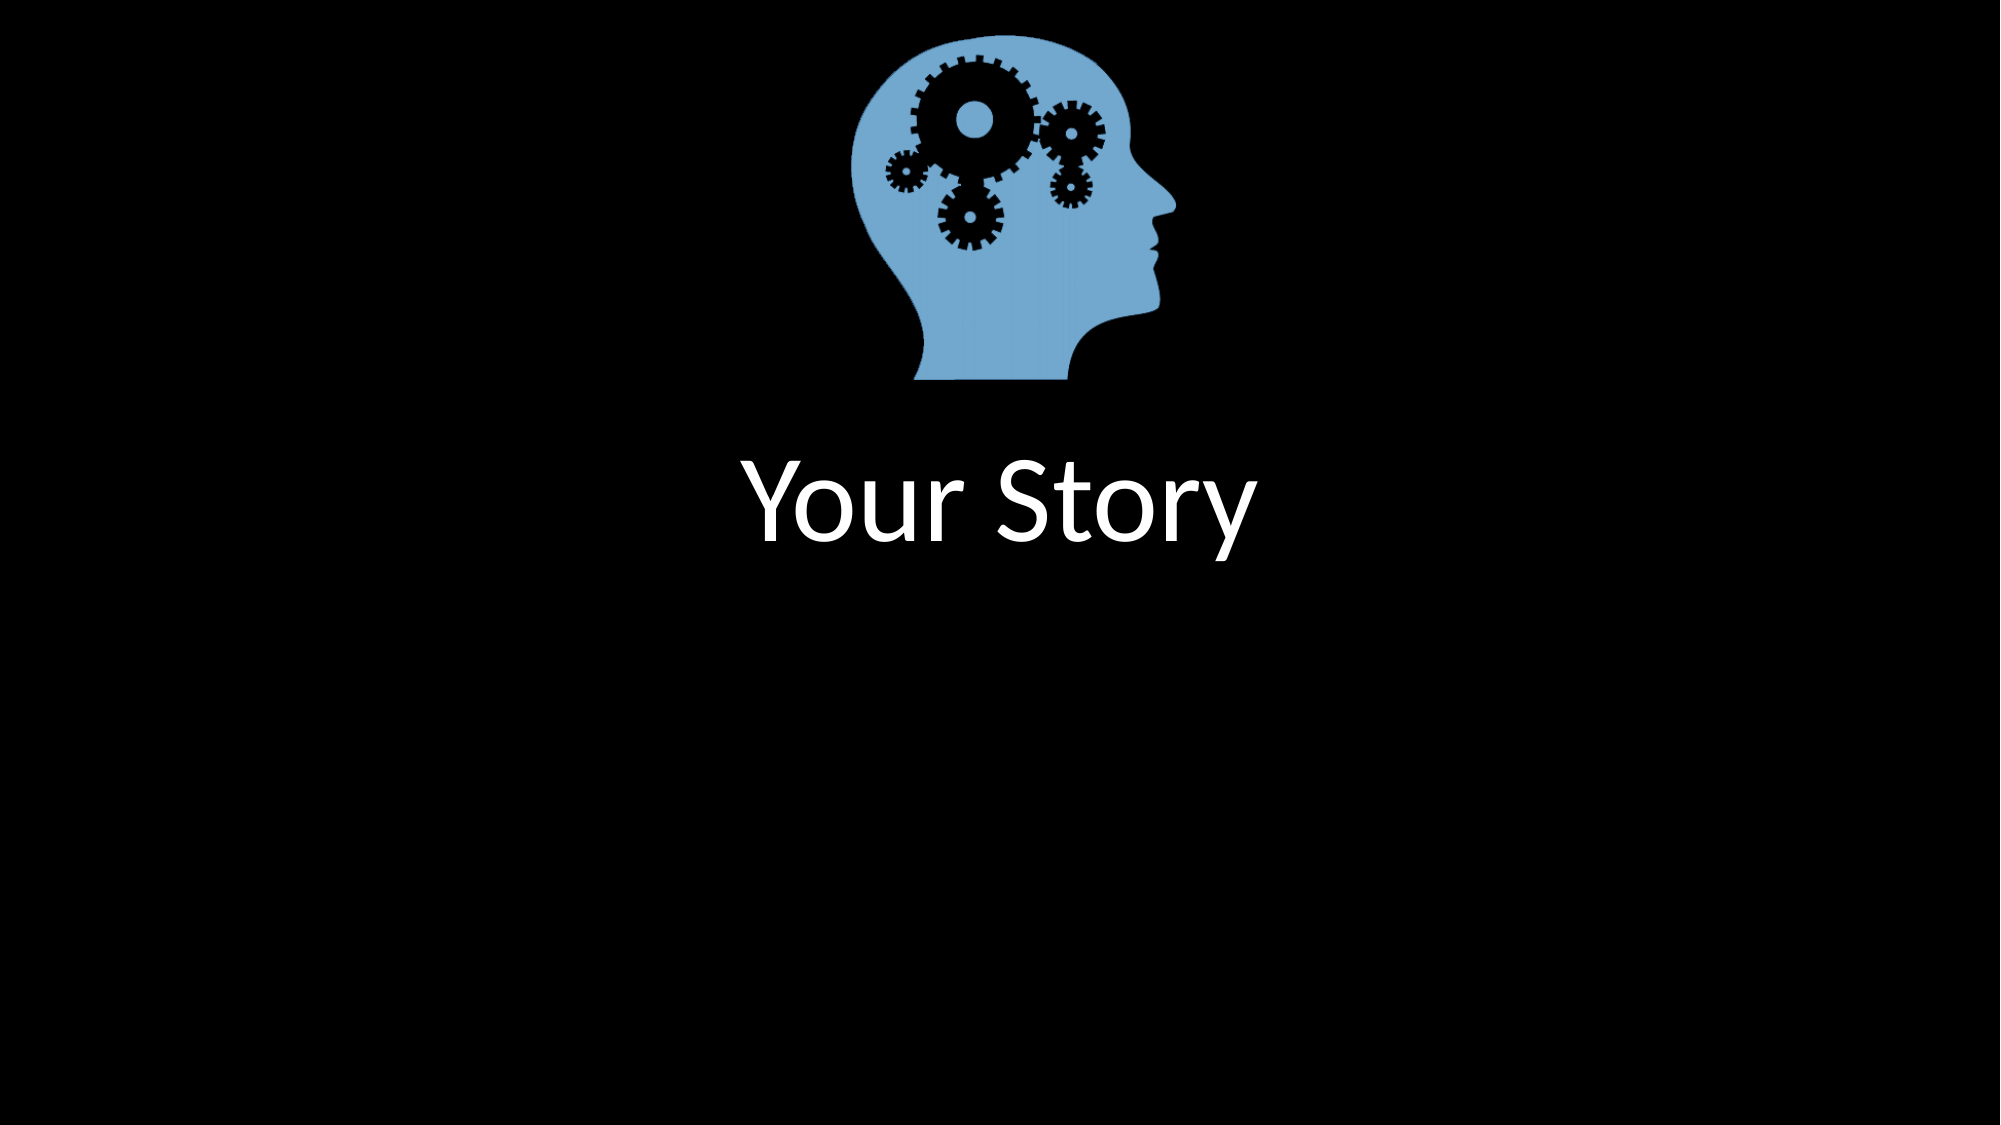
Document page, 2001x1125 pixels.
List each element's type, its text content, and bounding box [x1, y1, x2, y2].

title Your Story [249, 184, 1750, 576]
picture [851, 35, 1177, 380]
